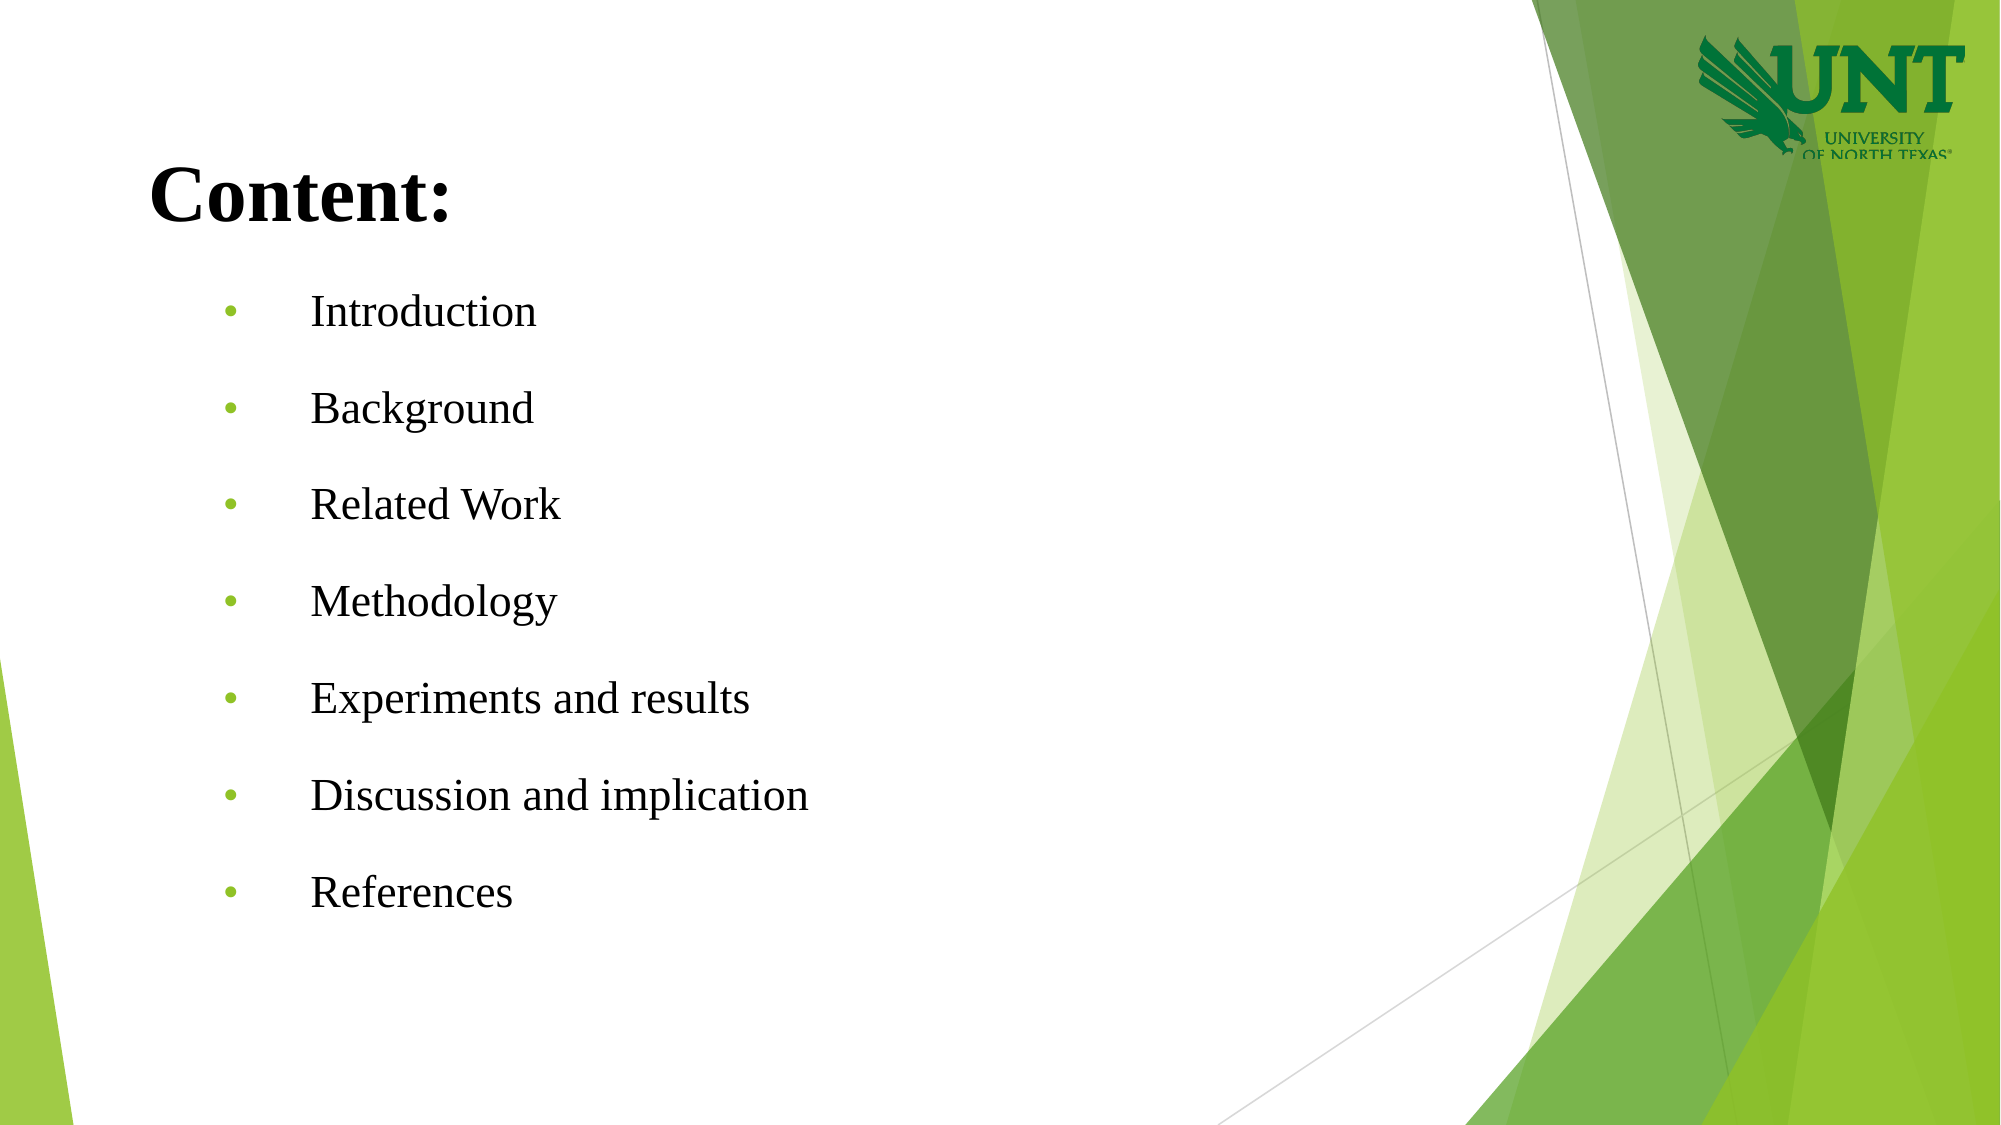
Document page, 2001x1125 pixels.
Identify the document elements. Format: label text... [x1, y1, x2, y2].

list Content: Introduction Background Related Work Methodology Experiments and results Discussion and implication References [133, 141, 1437, 929]
picture [1698, 35, 1965, 159]
